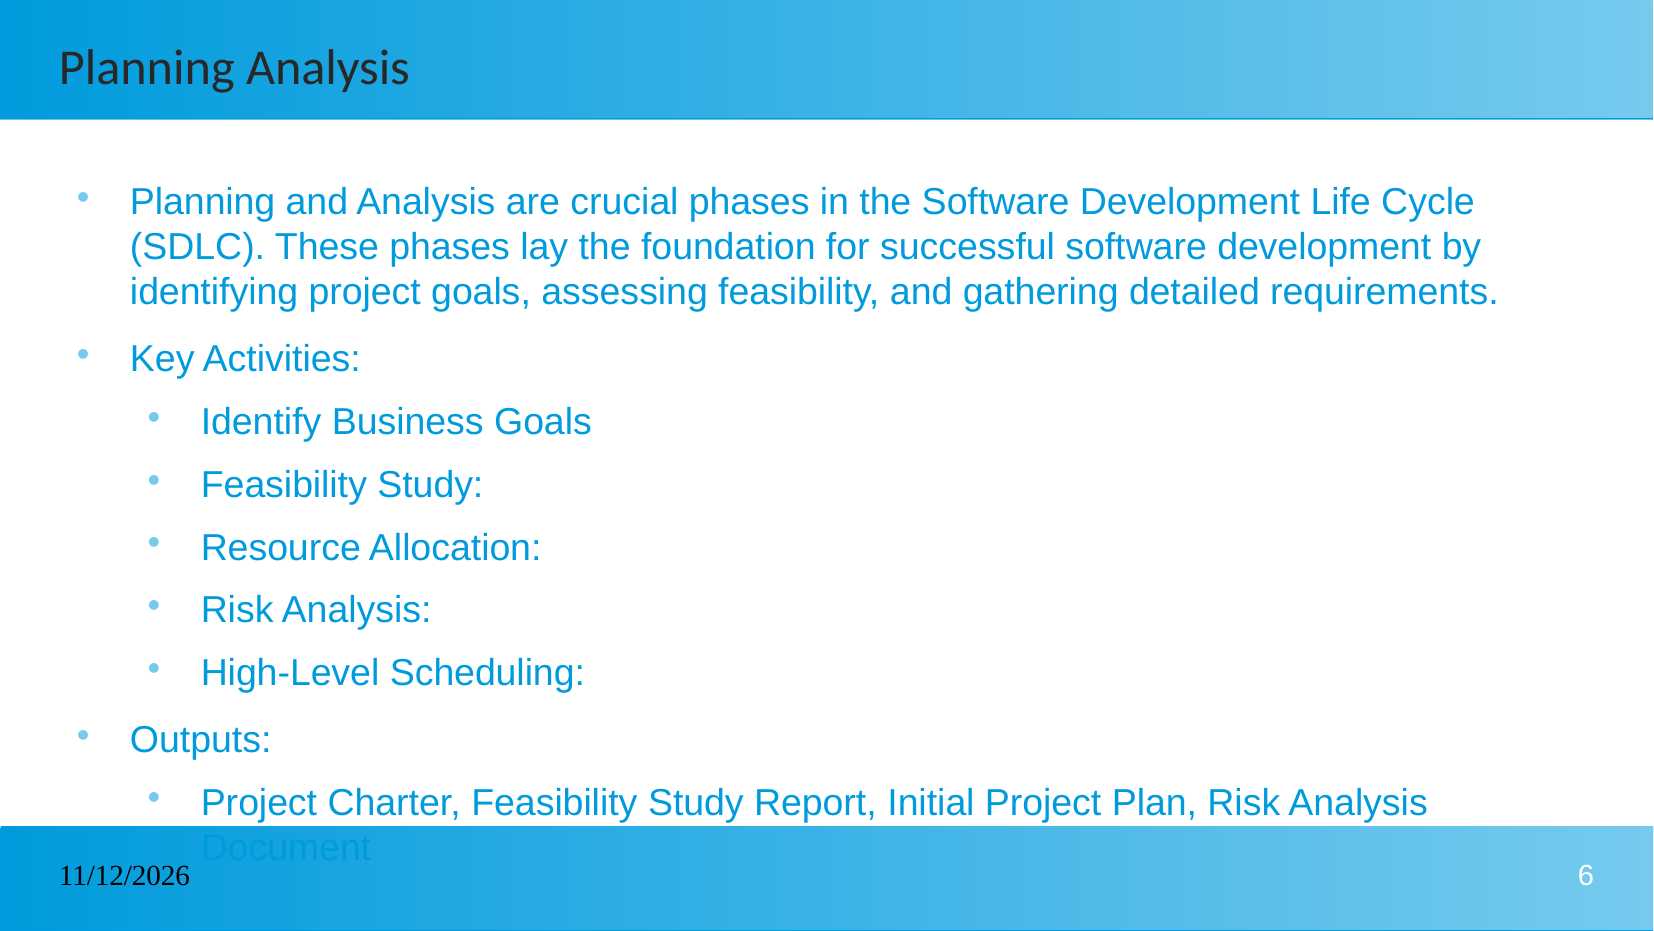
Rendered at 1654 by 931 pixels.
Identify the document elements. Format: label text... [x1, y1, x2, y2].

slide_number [59, 856, 443, 915]
title Planning Analysis [59, 29, 1595, 108]
list Planning and Analysis are crucial phases in the Software Development Life Cycle (SDLC). These phases lay the foundation for successful software development by identifying project goals, assessing feasibility, and gathering detailed requirements. Key Activities: Identify Business Goals Feasibility Study: Resource Allocation: Risk Analysis: High-Level Scheduling: Outputs: Project Charter, Feasibility Study Report, Initial Project Plan, Risk Analysis Document [59, 177, 1595, 768]
slide_number 6 [1210, 856, 1595, 915]
